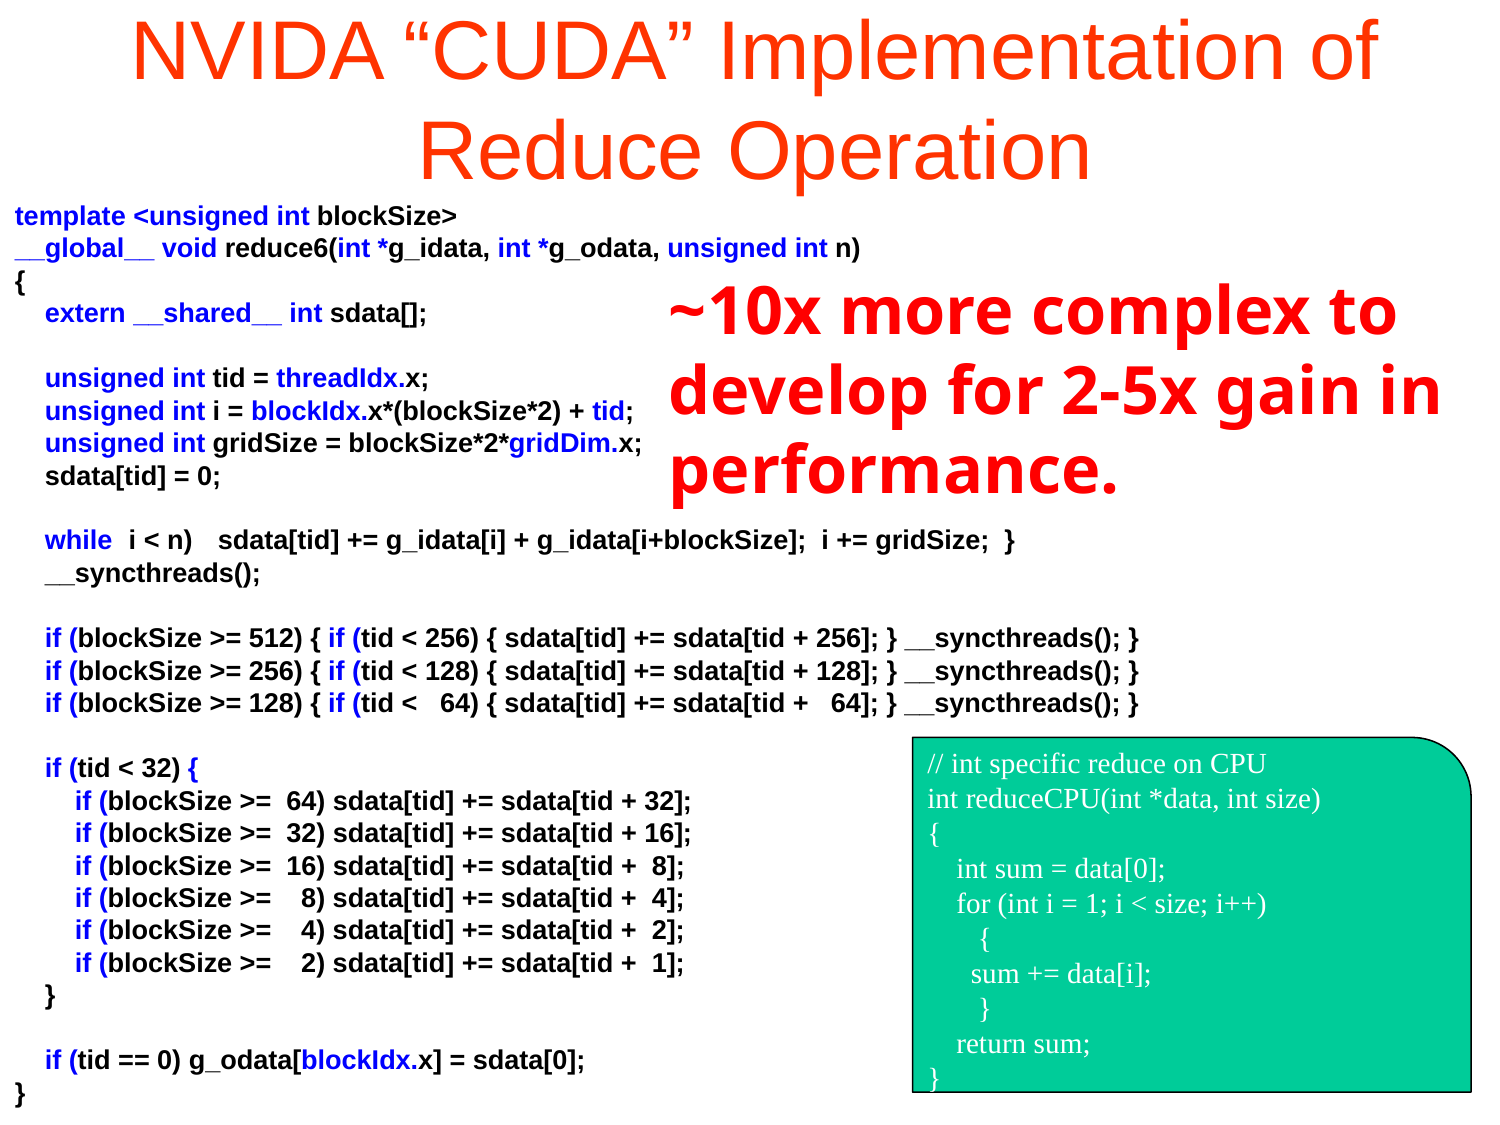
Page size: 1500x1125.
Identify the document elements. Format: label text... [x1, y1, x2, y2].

text_box ~10x more complex to develop for 2-5x gain in performance. [653, 260, 1486, 515]
title NVIDA “CUDA” Implementation of Reduce Operation [24, 24, 1486, 167]
text_box // int specific reduce on CPU int reduceCPU(int *data, int size) { int sum = data[0]; for (int i = 1; i < size; i++) { sum += data[i]; } return sum; } [912, 737, 1472, 1093]
text_box template <unsigned int blockSize> __global__ void reduce6(int *g_idata, int *g_odata, unsigned int n) { extern __shared__ int sdata[]; unsigned int tid = threadIdx.x; unsigned int i = blockIdx.x*(blockSize*2) + tid; unsigned int gridSize = blockSize*2*gridDim.x; sdata[tid] = 0; while (i < n) { sdata[tid] += g_idata[i] + g_idata[i+blockSize]; i += gridSize; } __syncthreads(); if (blockSize >= 512) { if (tid < 256) { sdata[tid] += sdata[tid + 256]; } __syncthreads(); } if (blockSize >= 256) { if (tid < 128) { sdata[tid] += sdata[tid + 128]; } __syncthreads(); } if (blockSize >= 128) { if (tid < 64) { sdata[tid] += sdata[tid + 64]; } __syncthreads(); } if (tid < 32) { if (blockSize >= 64) sdata[tid] += sdata[tid + 32]; if (blockSize >= 32) sdata[tid] += sdata[tid + 16]; if (blockSize >= 16) sdata[tid] += sdata[tid + 8]; if (blockSize >= 8) sdata[tid] += sdata[tid + 4]; if (blockSize >= 4) sdata[tid] += sdata[tid + 2]; if (blockSize >= 2) sdata[tid] += sdata[tid + 1]; } if (tid == 0) g_odata[blockIdx.x] = sdata[0]; } [0, 190, 1500, 1115]
